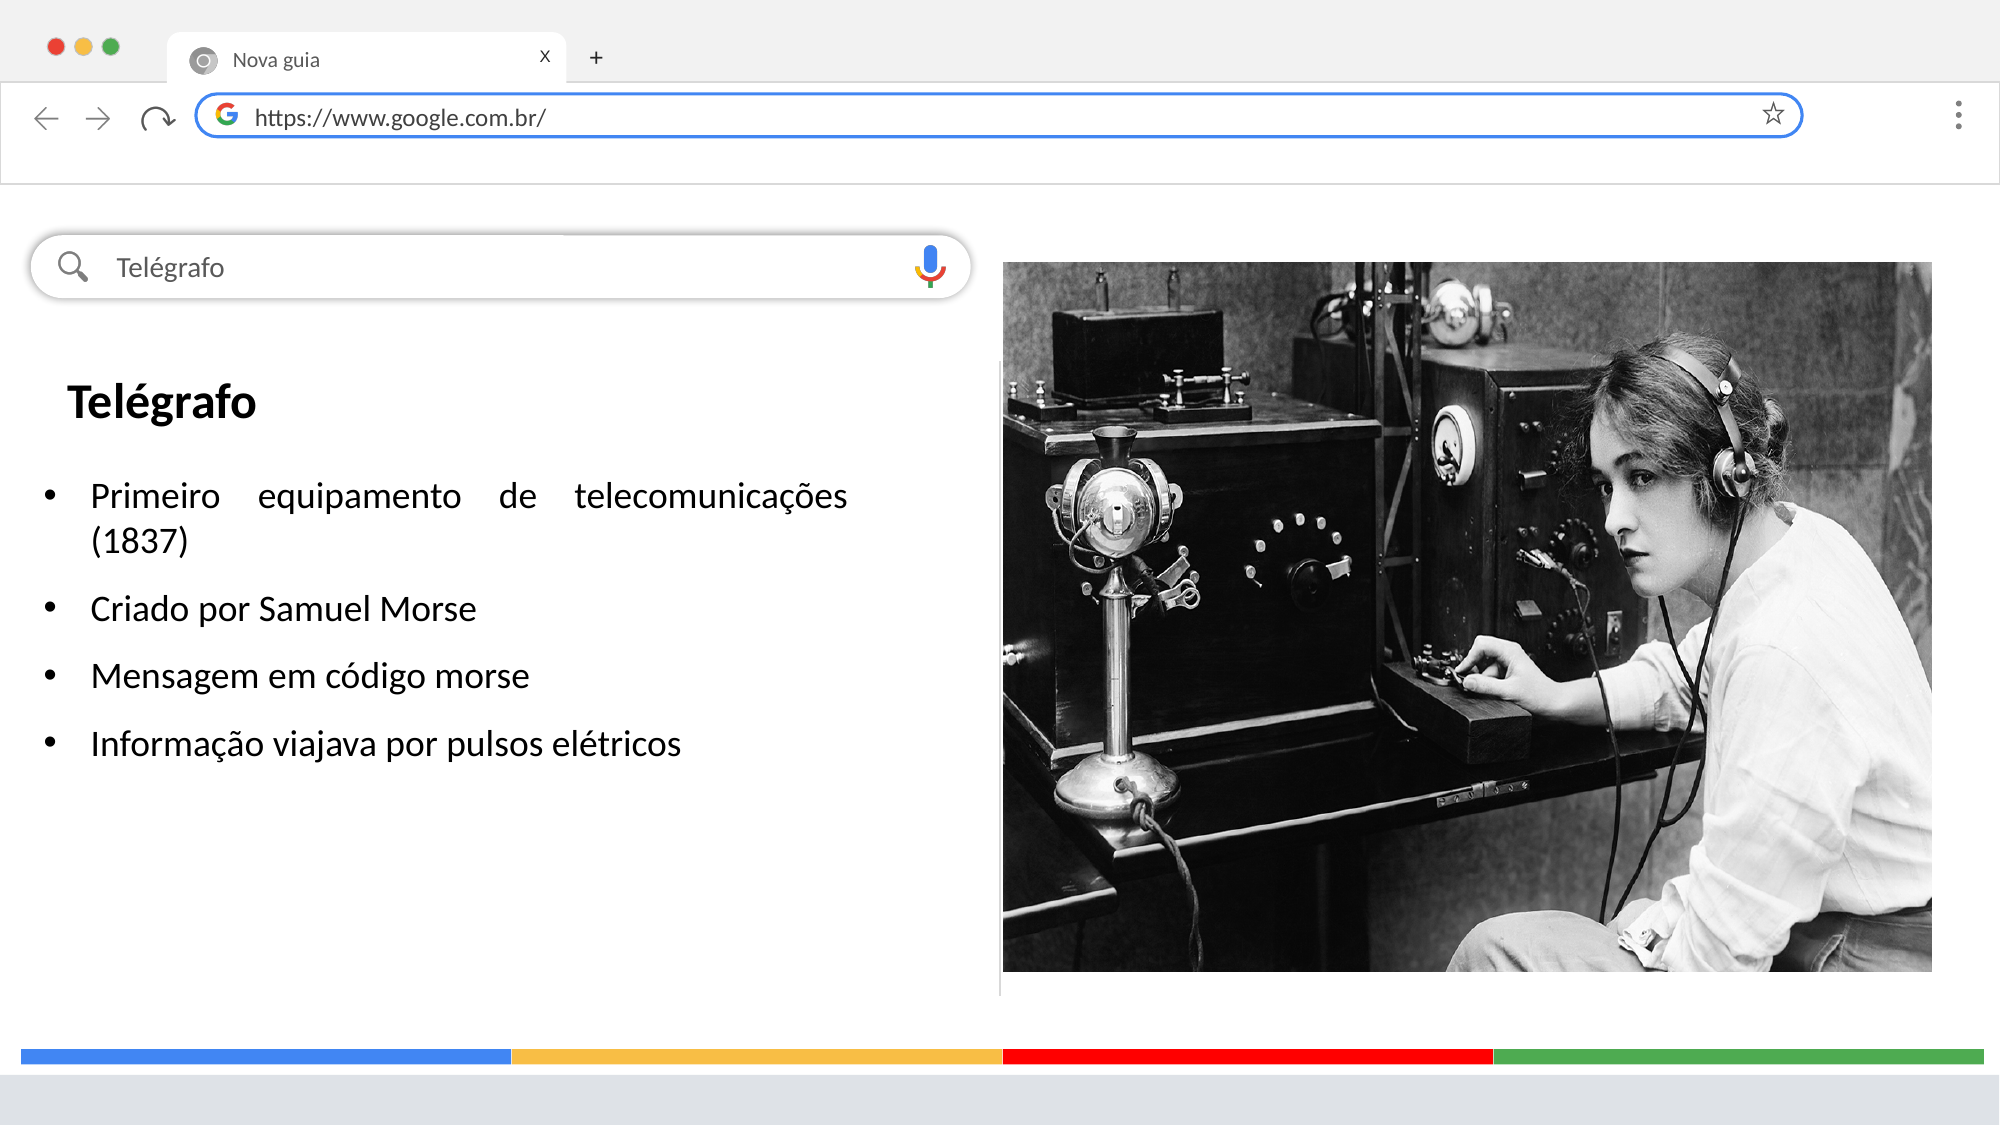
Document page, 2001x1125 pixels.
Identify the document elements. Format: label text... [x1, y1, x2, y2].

text_box [511, 1048, 1002, 1065]
text_box [29, 234, 972, 300]
text_box Telégrafo [101, 241, 507, 292]
text_box [1493, 1048, 1985, 1065]
text_box [165, 31, 568, 115]
picture [214, 102, 239, 126]
text_box https://www.google.com.br/ [240, 93, 563, 139]
text_box Telégrafo [52, 361, 401, 437]
text_box [1002, 1048, 1493, 1065]
text_box [0, 1074, 2000, 1125]
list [1003, 262, 1932, 972]
picture [85, 84, 114, 153]
text_box [0, 81, 2000, 185]
picture [55, 248, 91, 285]
text_box [0, 0, 2000, 81]
text_box X [523, 38, 567, 74]
text_box Primeiro equipamento de telecomunicações (1837) Criado por Samuel Morse Mensagem em código morse Informação viajava por pulsos elétricos [28, 464, 864, 912]
text_box Nova guia [218, 38, 350, 80]
picture [30, 84, 59, 153]
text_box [47, 37, 120, 56]
text_box + [574, 33, 618, 79]
picture [188, 46, 219, 76]
text_box [194, 92, 1804, 138]
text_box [1955, 100, 1962, 130]
picture [1761, 101, 1785, 125]
text_box [20, 1048, 511, 1065]
picture [914, 245, 946, 289]
picture [139, 99, 179, 140]
